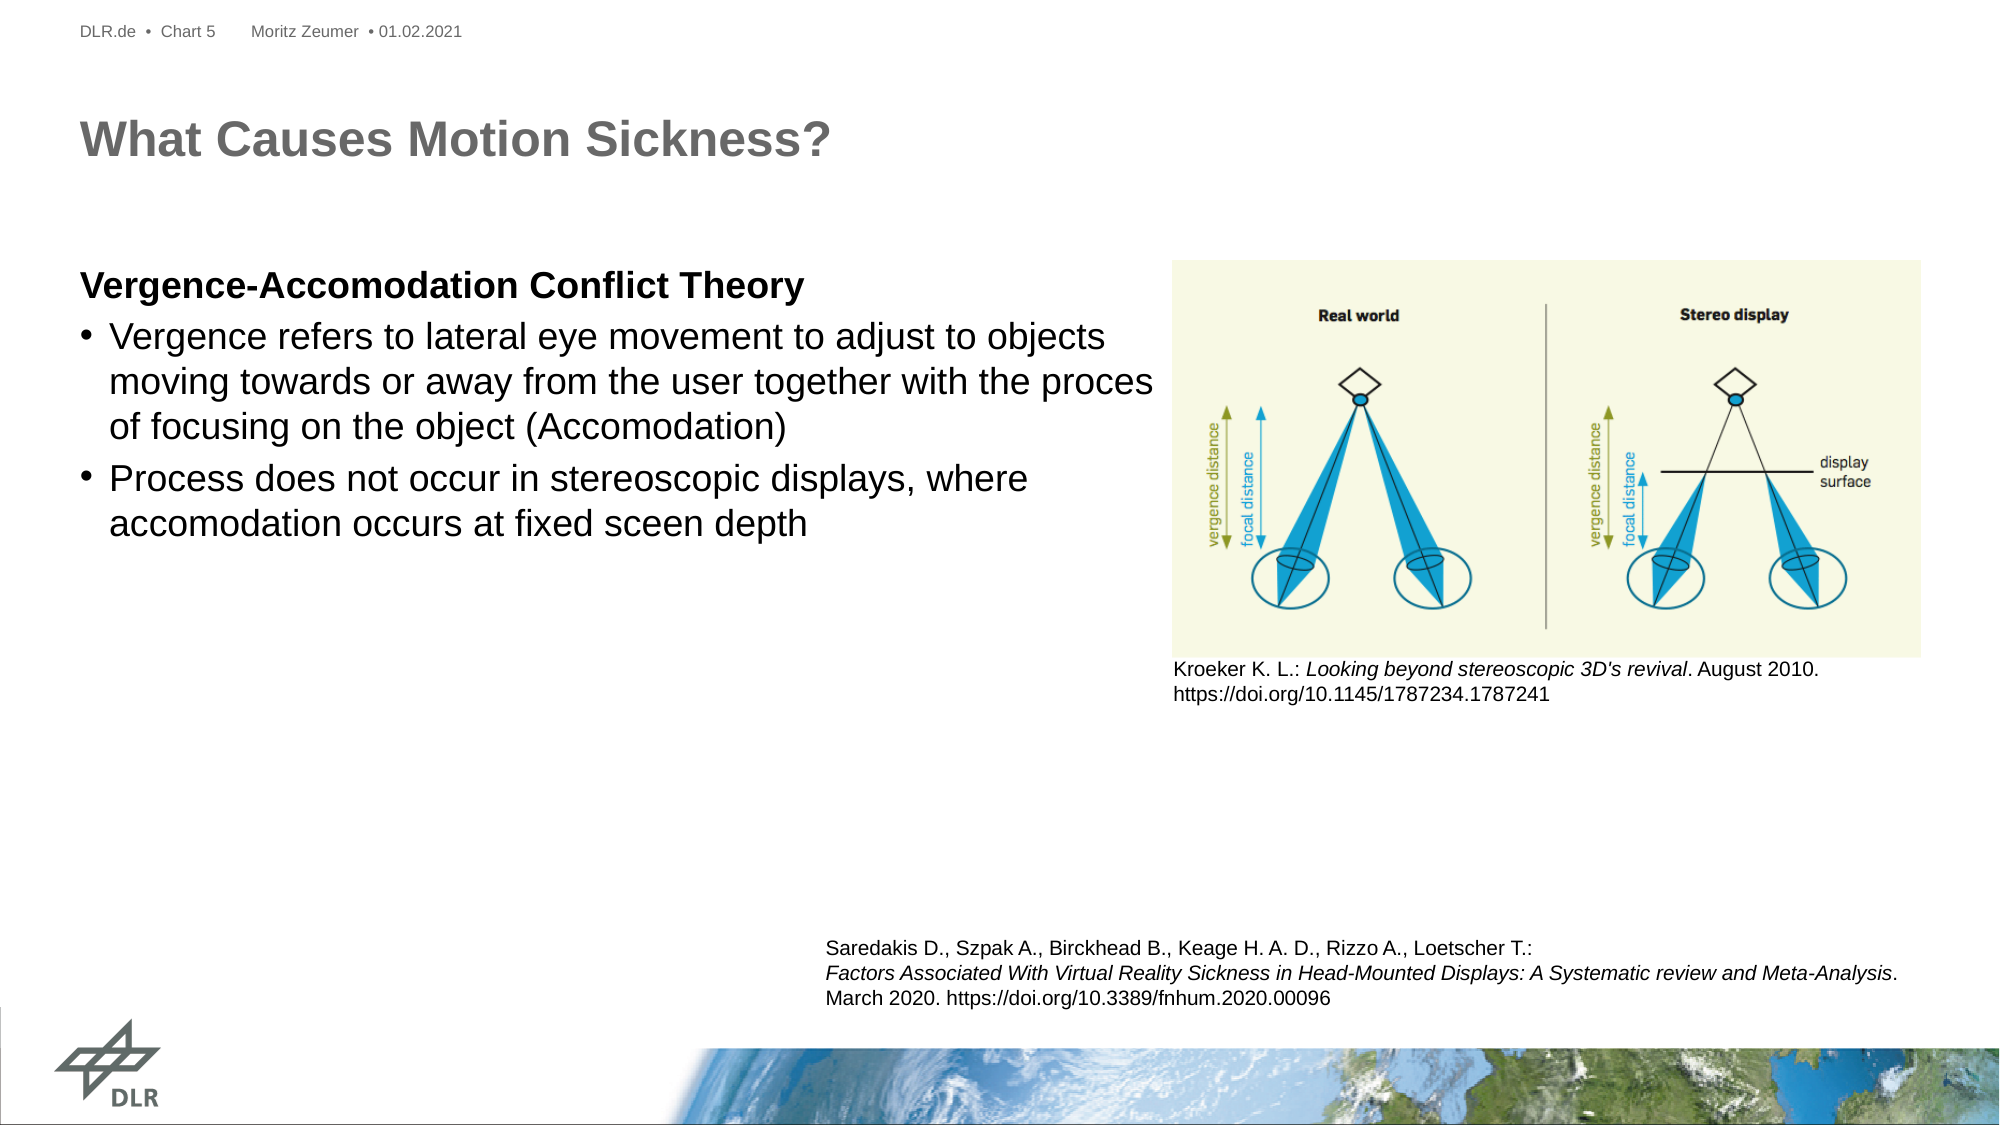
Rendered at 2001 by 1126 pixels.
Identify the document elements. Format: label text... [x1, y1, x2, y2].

slide_number DLR.de • Chart 5 [79, 20, 251, 45]
title What Causes Motion Sickness? [79, 106, 1921, 228]
footer Moritz Zeumer • 01.02.2021 [251, 20, 1921, 45]
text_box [1172, 260, 1921, 707]
picture [0, 1007, 2000, 1125]
text_box Saredakis D., Szpak A., Birckhead B., Keage H. A. D., Rizzo A., Loetscher T.: Factors Associated With Virtual Reality Sickness in Head-Mounted Displays: A Systematic review and Meta-Analysis. March 2020. https://doi.org/10.3389/fnhum.2020.00096 [825, 934, 1919, 1010]
list Vergence-Accomodation Conflict Theory Vergence refers to lateral eye movement to adjust to objects moving towards or away from the user together with the proces of focusing on the object (Accomodation) Process does not occur in stereoscopic displays, where accomodation occurs at fixed sceen depth [79, 261, 1174, 973]
